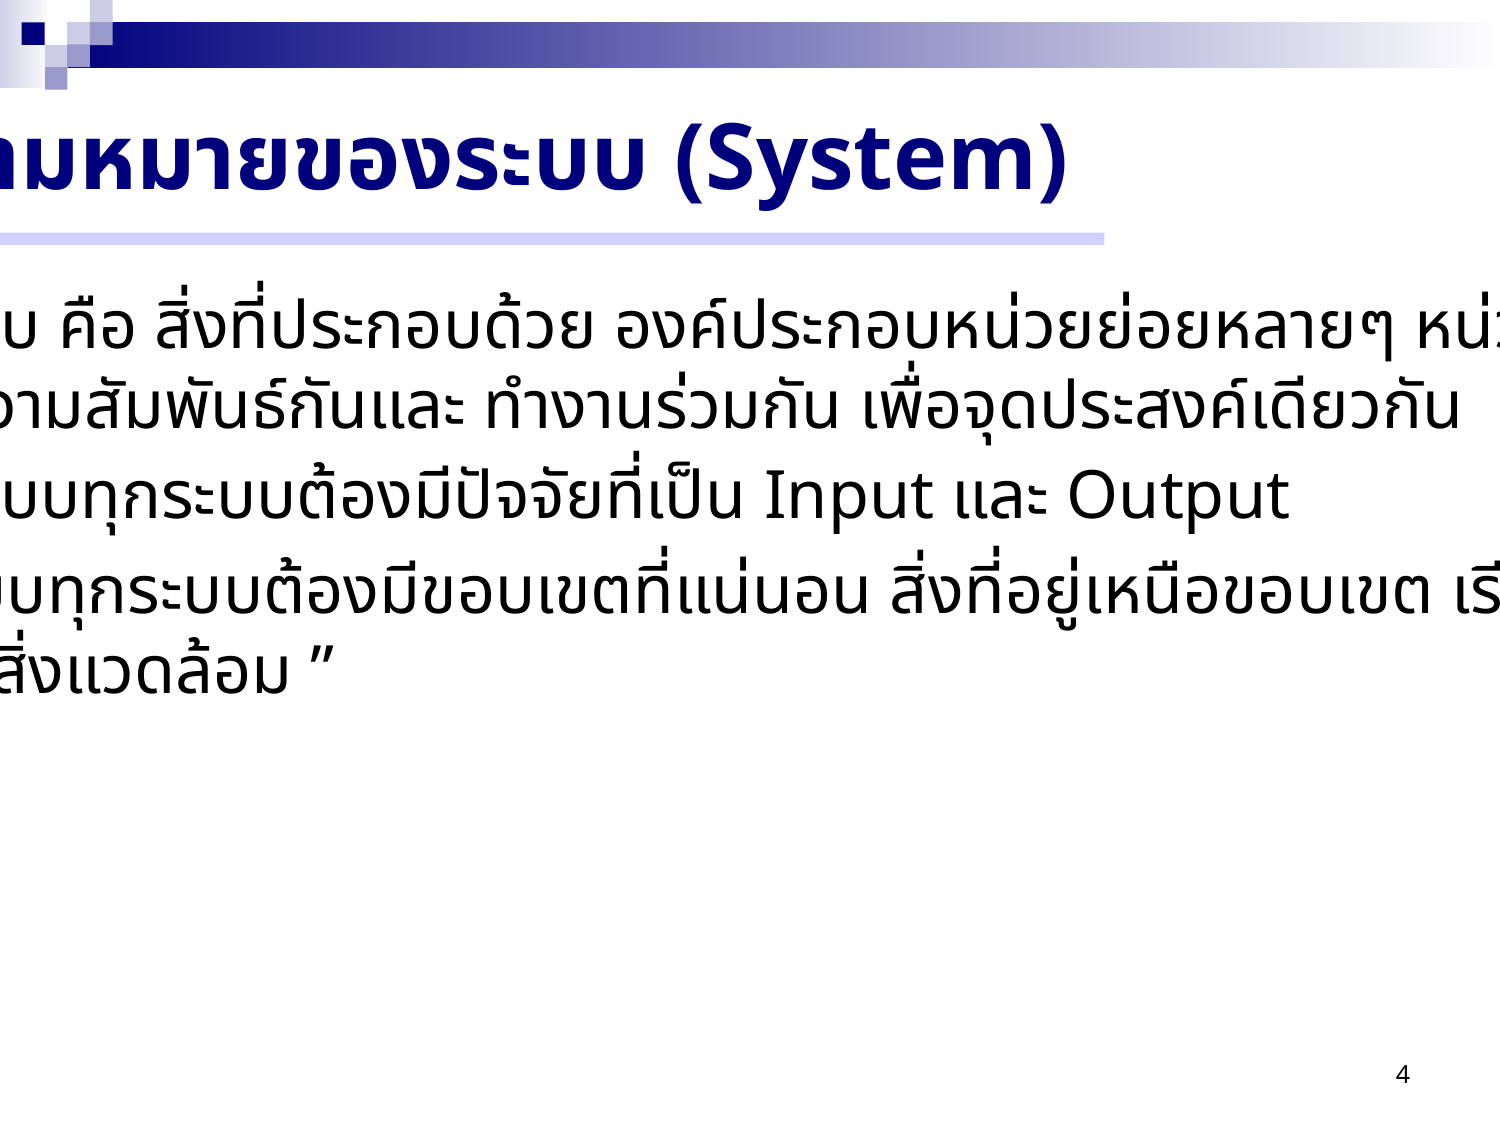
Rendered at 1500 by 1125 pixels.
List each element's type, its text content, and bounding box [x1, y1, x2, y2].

text_box ระบบทุกระบบต้องมีปัจจัยที่เป็น Input และ Output [0, 444, 1306, 539]
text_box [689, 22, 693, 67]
slide_number 4 [1074, 1024, 1426, 1101]
text_box ความหมายของระบบ (System) [0, 90, 1084, 215]
text_box ระบบ คือ สิ่งที่ประกอบด้วย องค์ประกอบหน่วยย่อยหลายๆ หน่วยที่มี ความสัมพันธ์กันและ ทำงานร่วมกัน เพื่อจุดประสงค์เดียวกัน [0, 274, 1500, 450]
text_box ระบบทุกระบบต้องมีขอบเขตที่แน่นอน สิ่งที่อยู่เหนือขอบเขต เรียกว่า “ สิ่งแวดล้อม ” [0, 539, 1500, 714]
